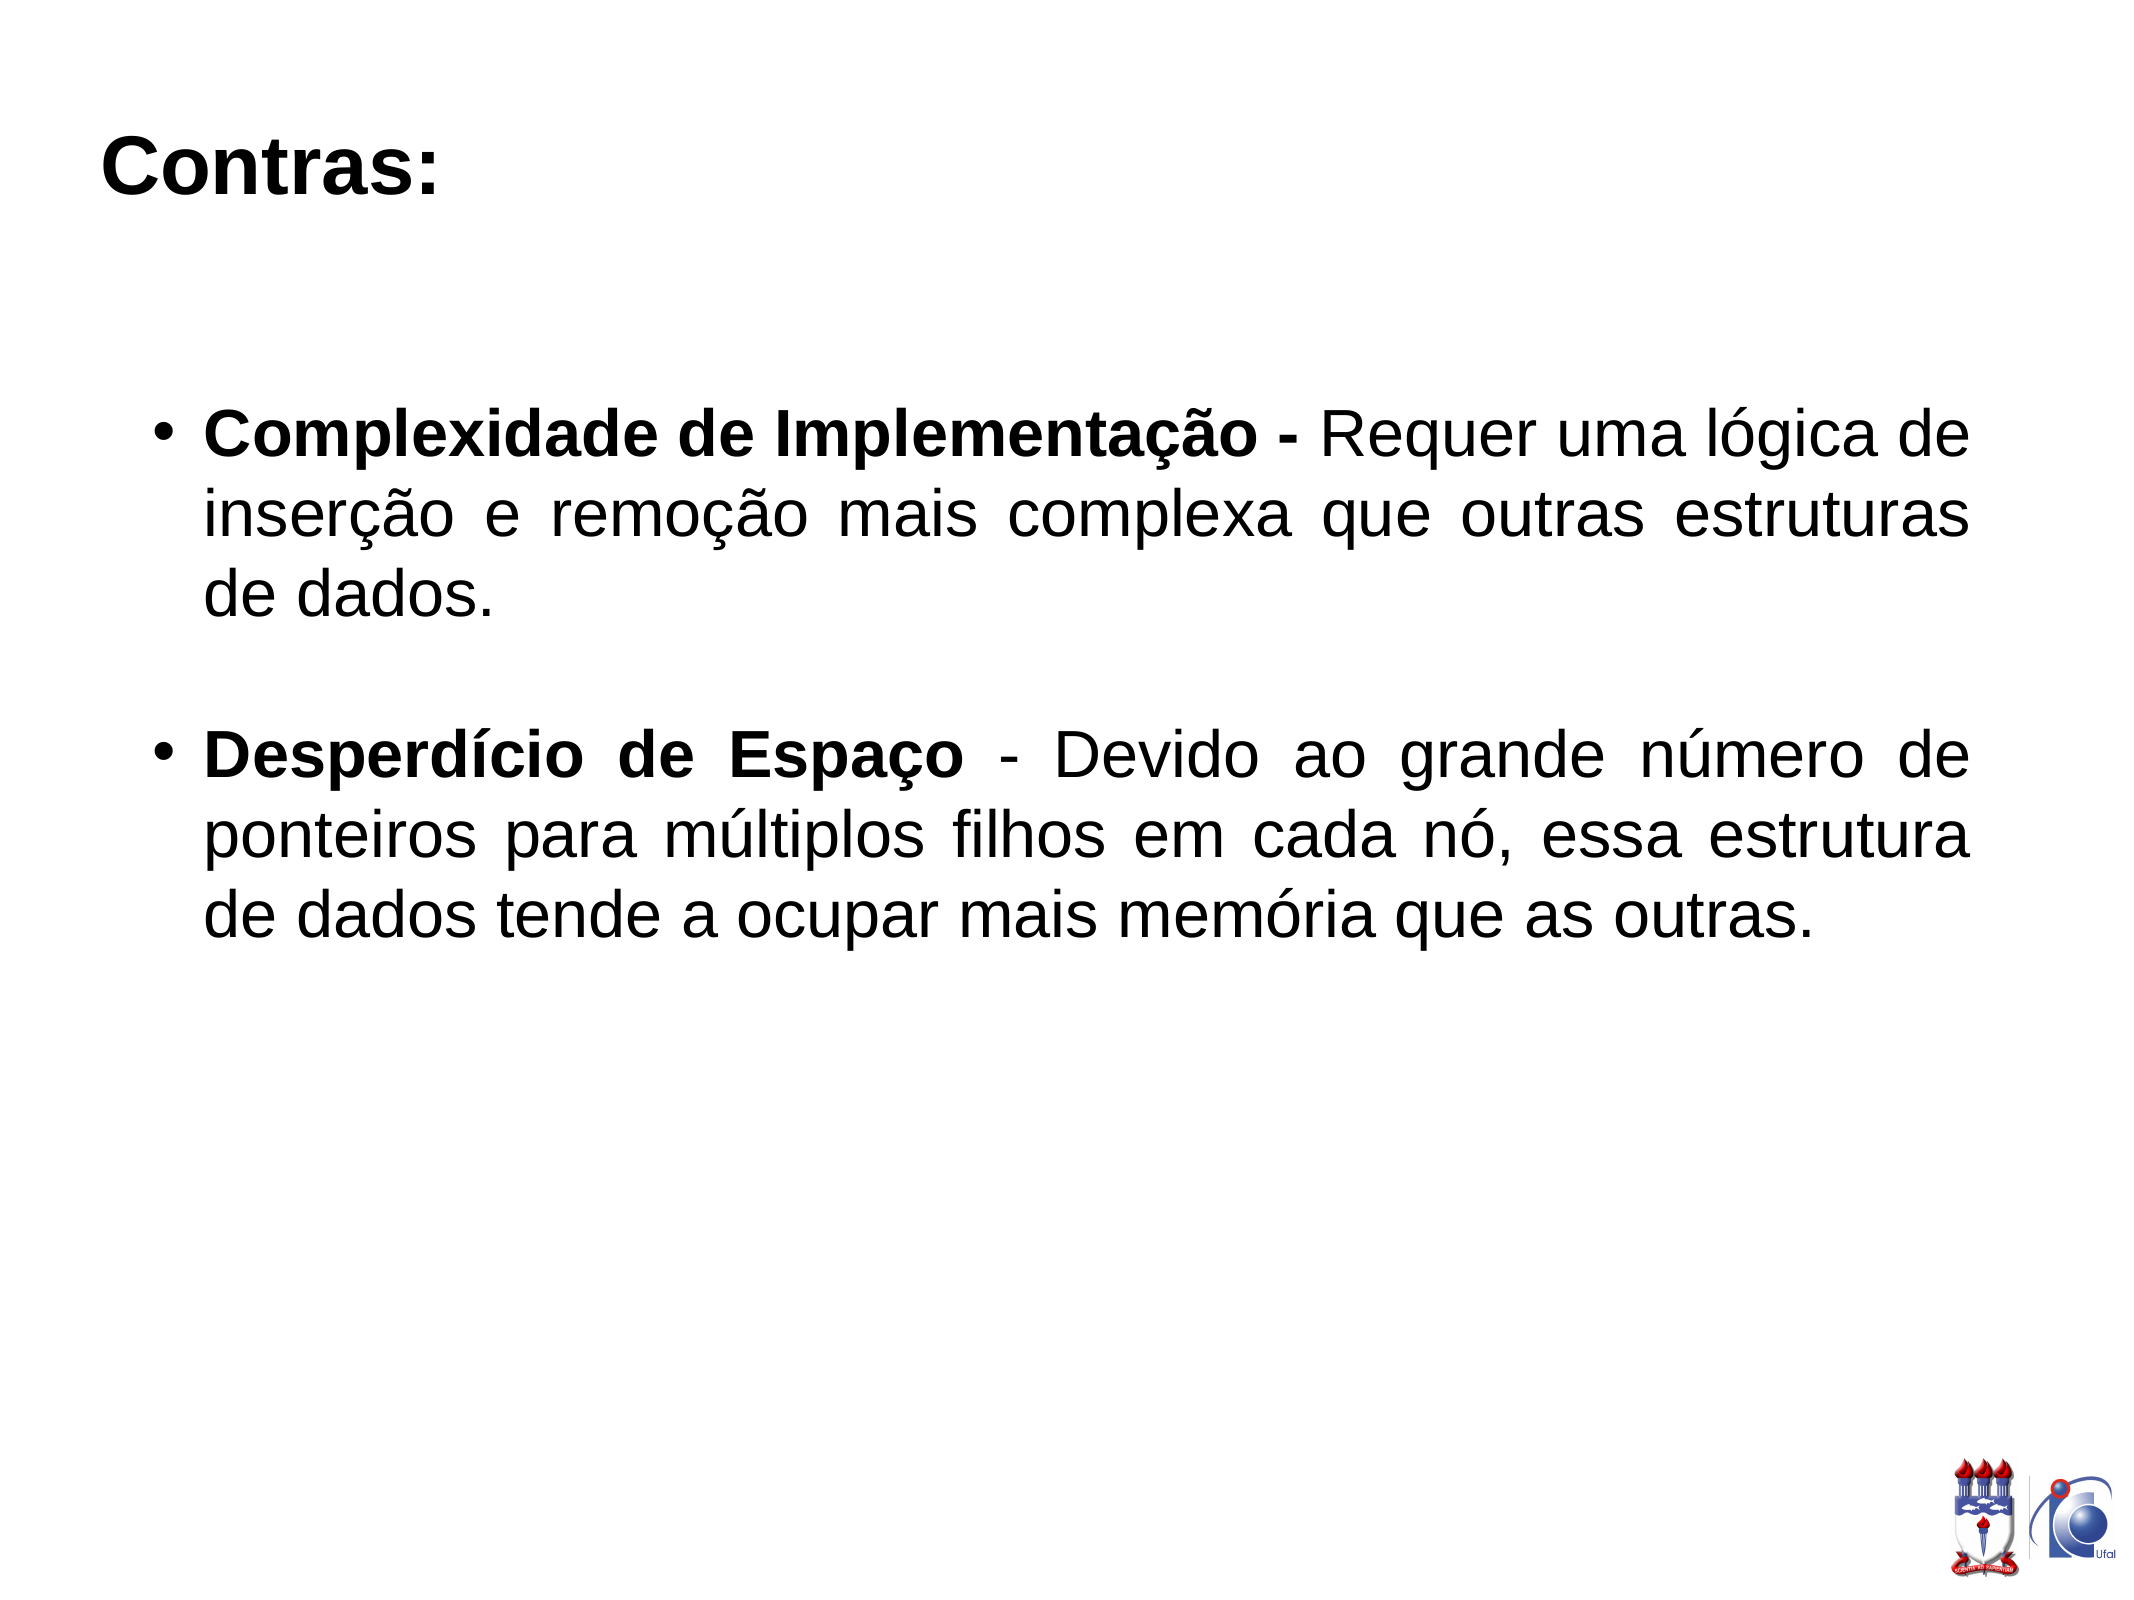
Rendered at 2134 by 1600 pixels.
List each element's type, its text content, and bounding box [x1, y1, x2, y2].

picture [1948, 1456, 2020, 1579]
list Complexidade de Implementação - Requer uma lógica de inserção e remoção mais complexa que outras estruturas de dados. Desperdício de Espaço - Devido ao grande número de ponteiros para múltiplos filhos em cada nó, essa estrutura de dados tende a ocupar mais memória que as outras. [120, 301, 1981, 1493]
title Contras: [92, 72, 2042, 250]
picture [2028, 1476, 2116, 1559]
